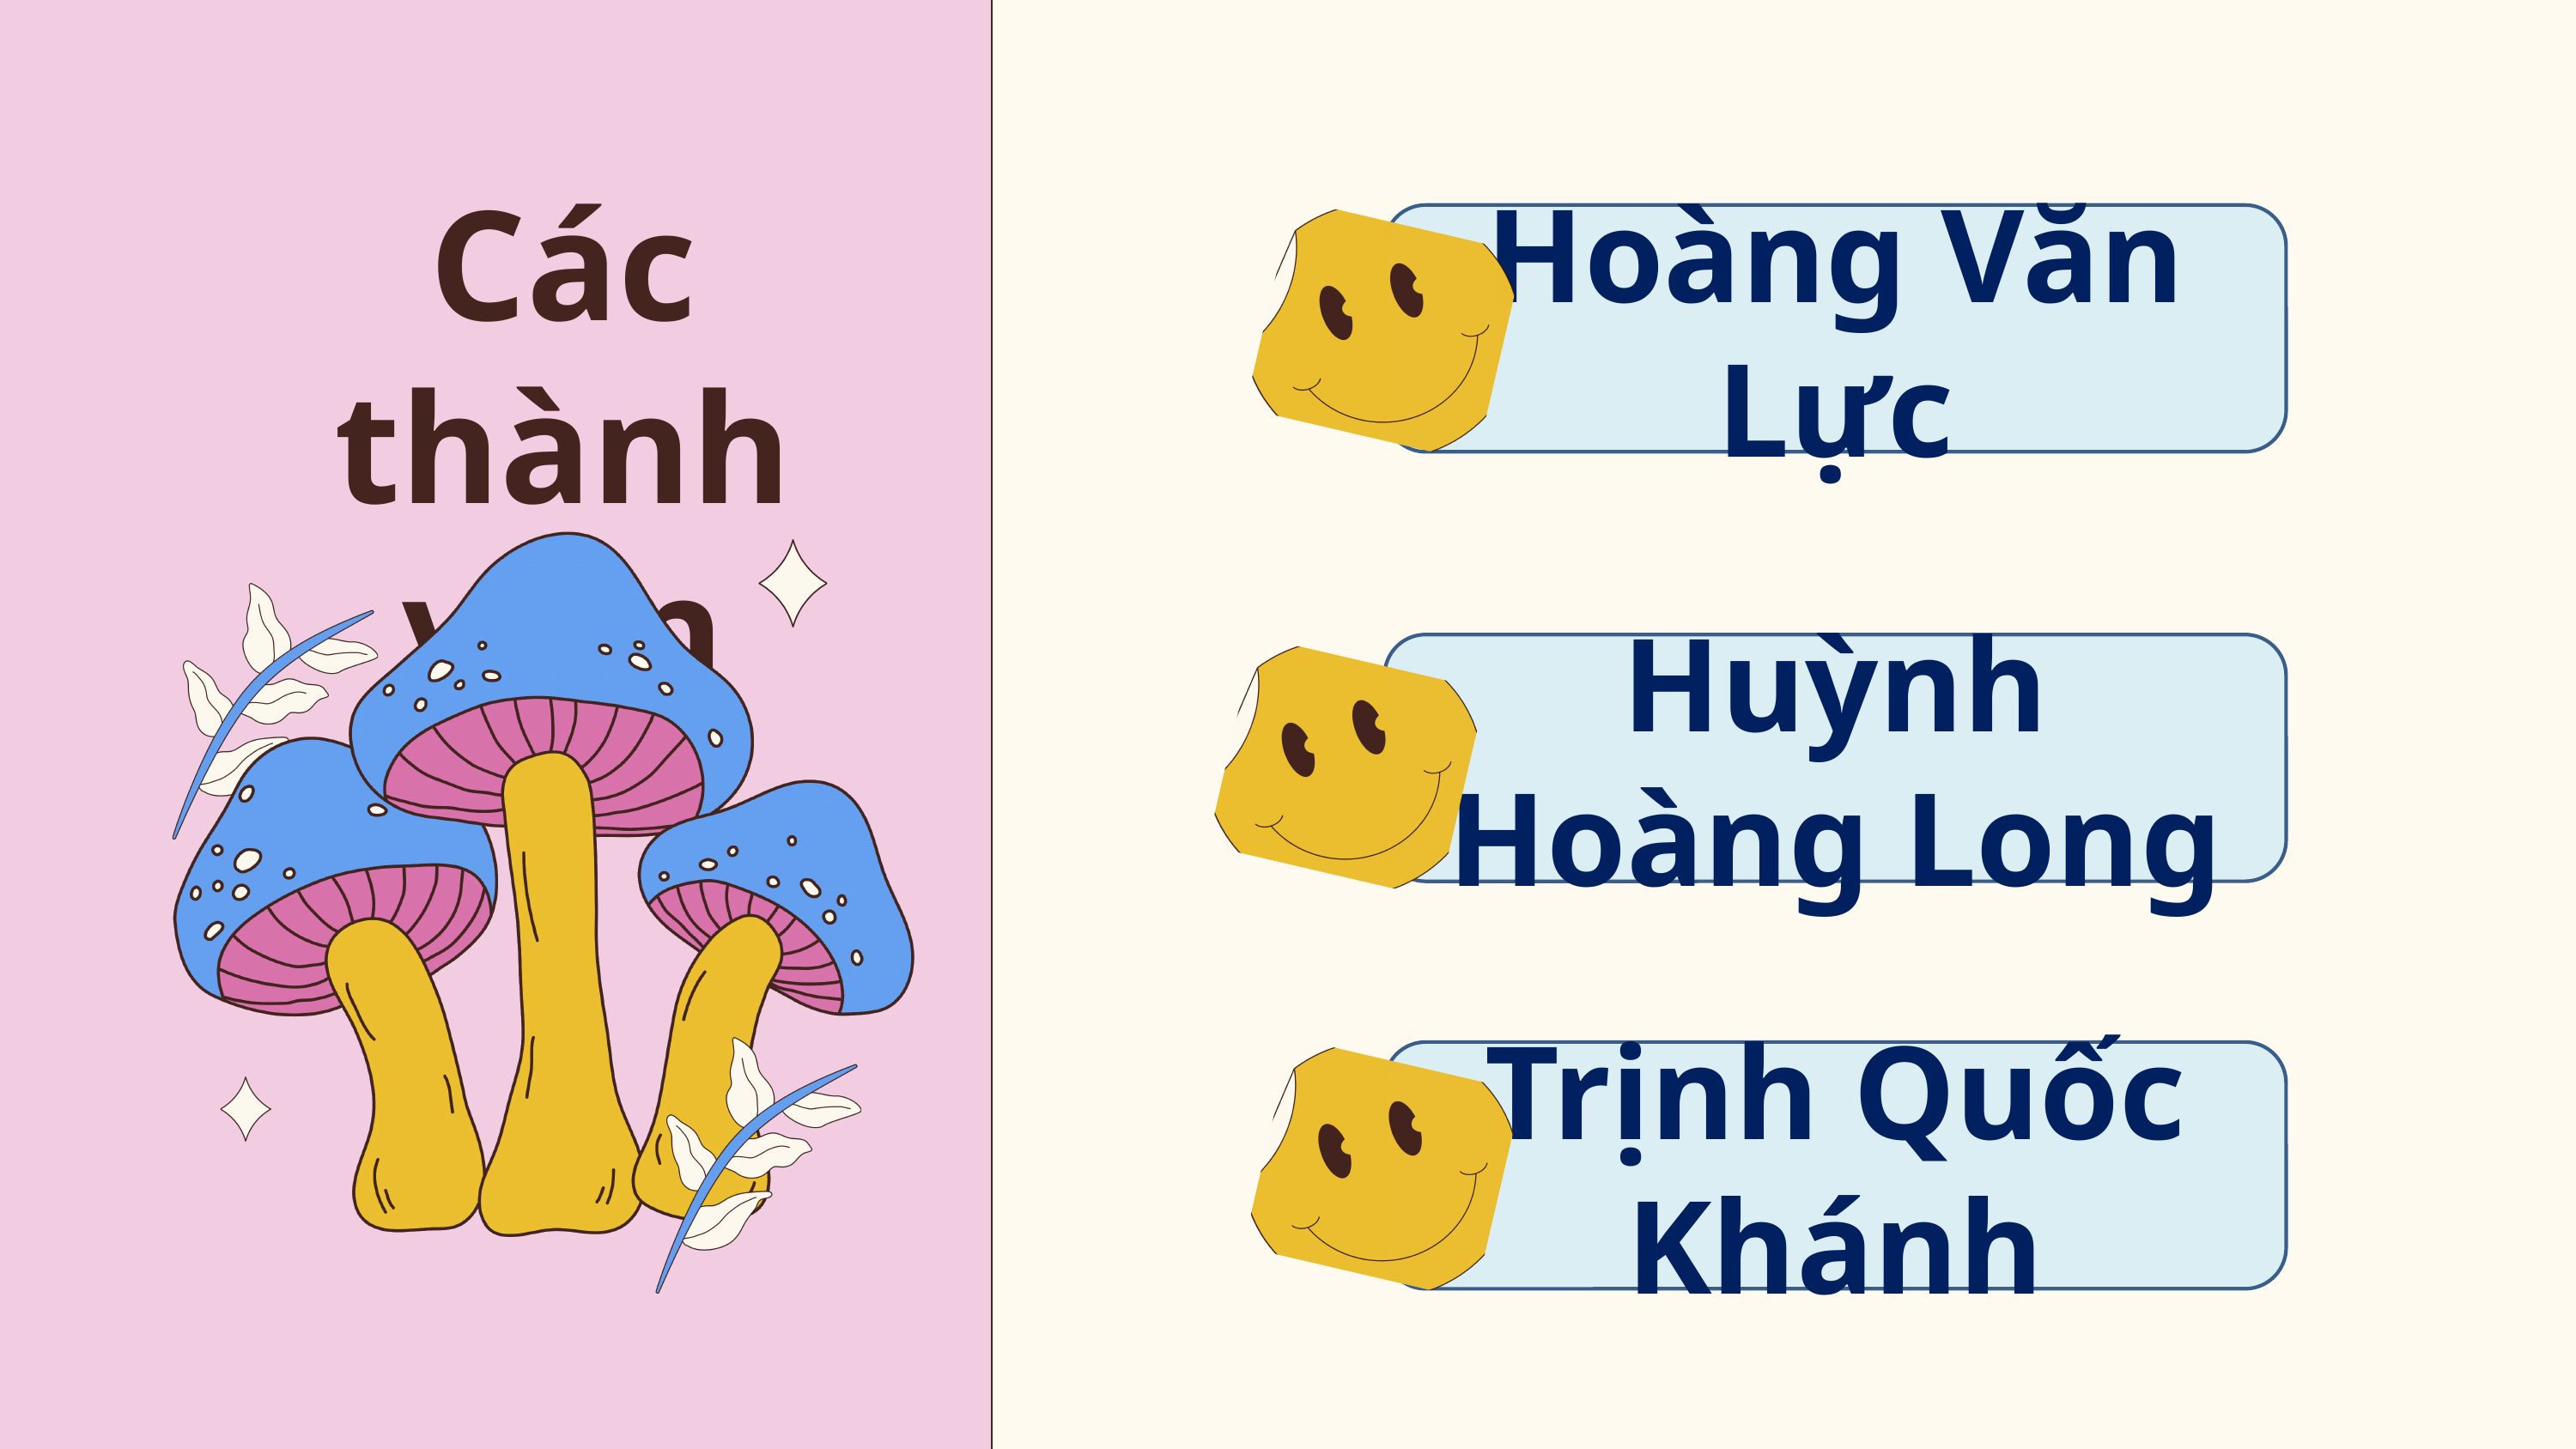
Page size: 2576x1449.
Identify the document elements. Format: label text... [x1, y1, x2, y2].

text_box [220, 1076, 271, 1142]
text_box [172, 526, 916, 1237]
text_box [655, 1037, 862, 1294]
text_box Các thành viên [183, 168, 944, 717]
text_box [991, 0, 2576, 1449]
text_box [758, 539, 828, 627]
